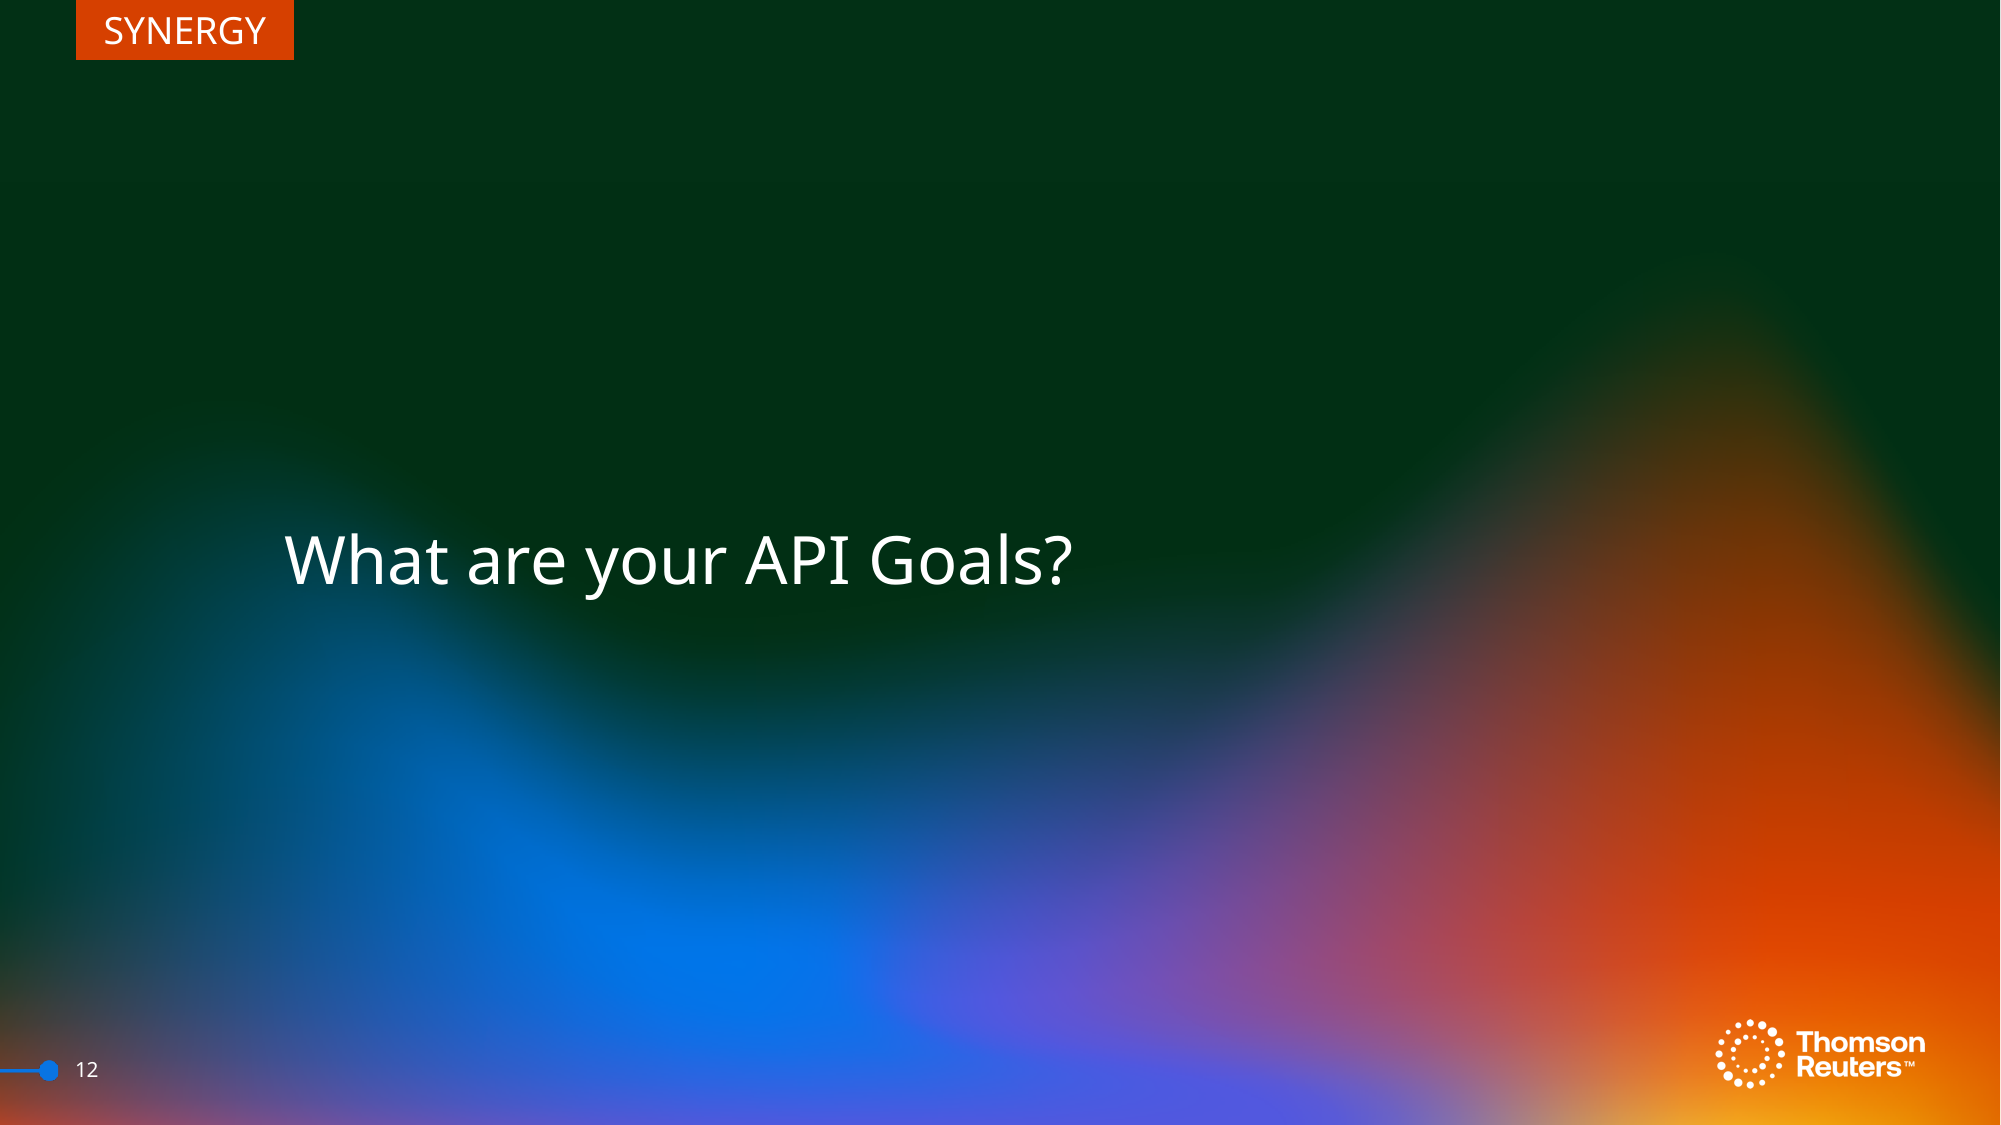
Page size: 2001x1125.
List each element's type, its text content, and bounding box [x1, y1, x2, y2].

picture [0, 0, 2001, 1125]
slide_number 12 [75, 1050, 134, 1091]
text_box What are your API Goals? [284, 439, 1716, 686]
